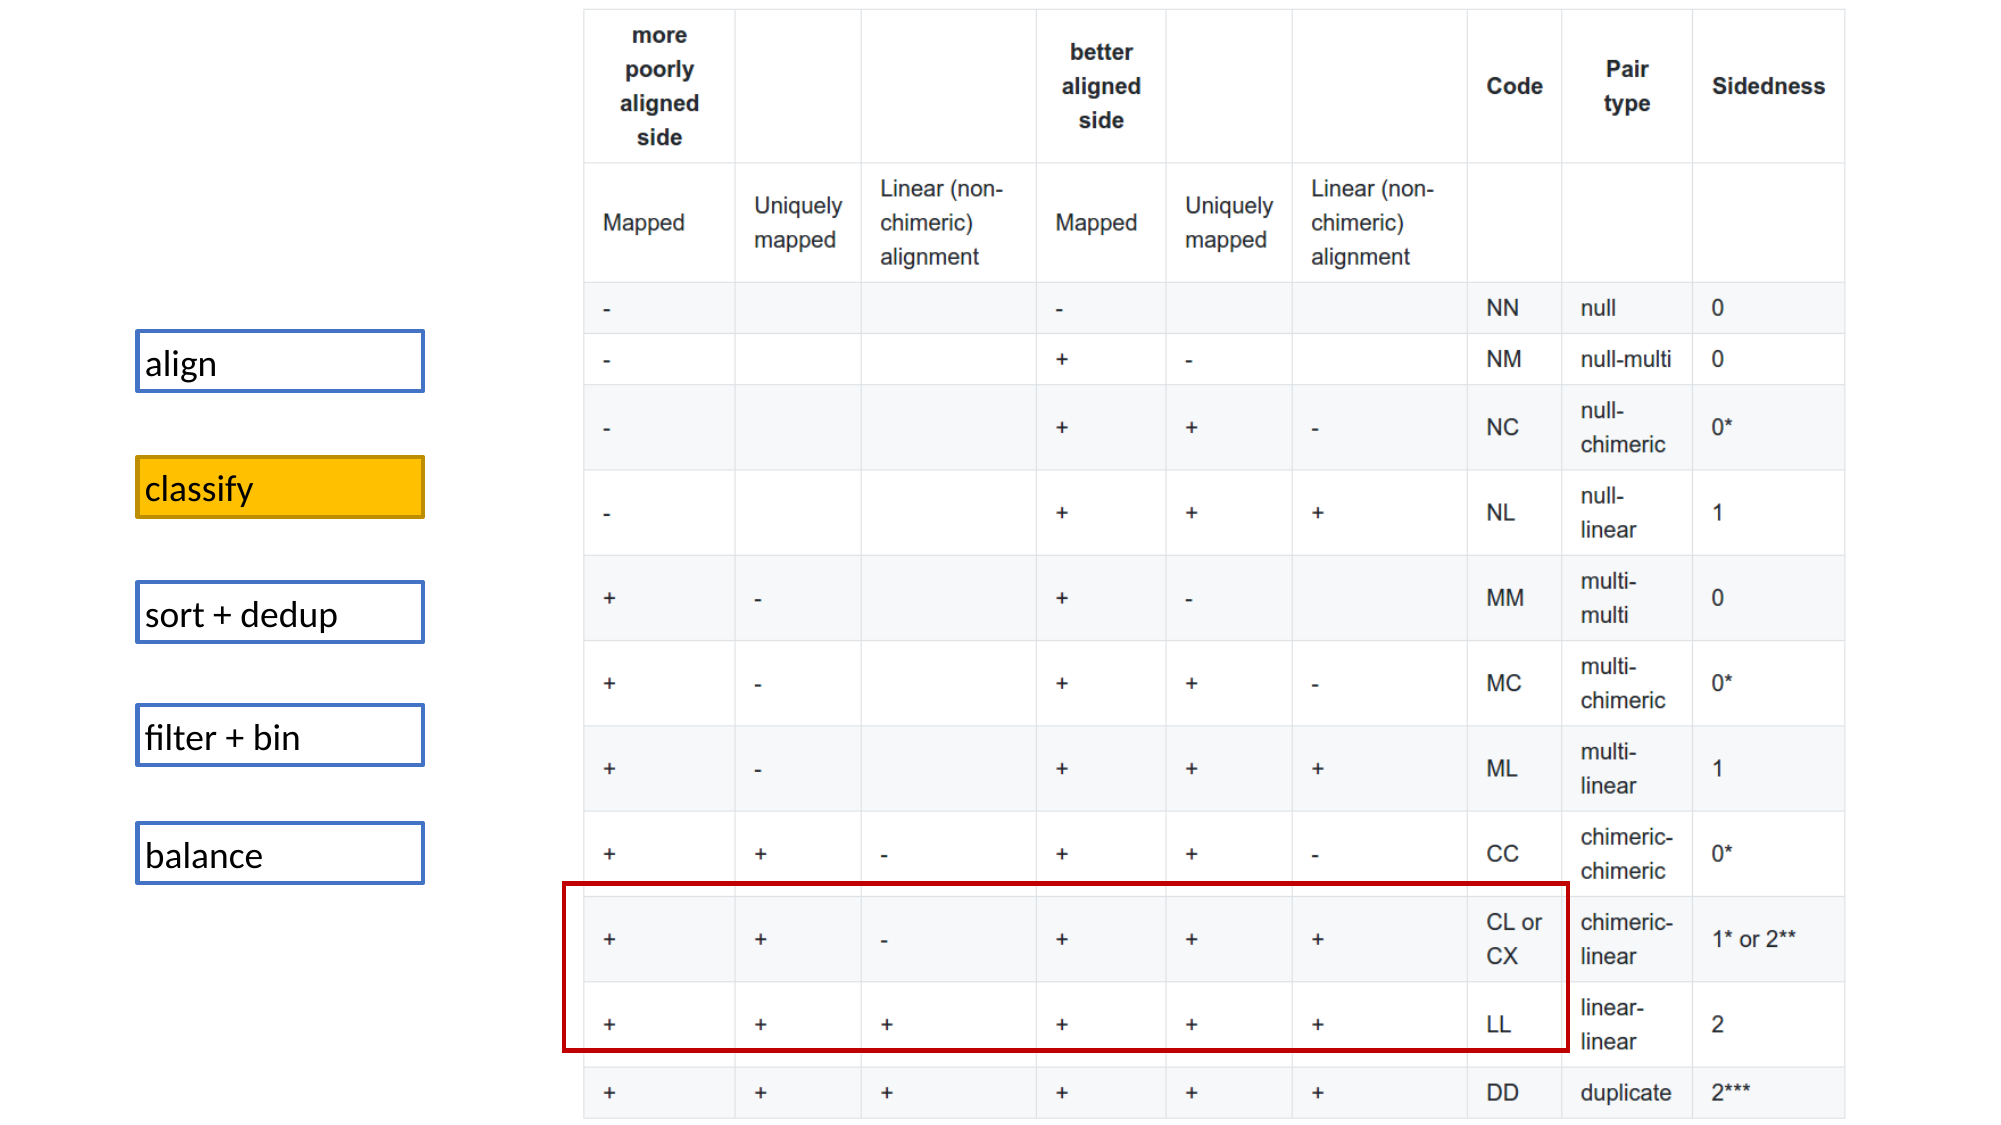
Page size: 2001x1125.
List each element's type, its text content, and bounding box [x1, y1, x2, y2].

text_box classify [135, 455, 425, 519]
picture [563, 2, 1858, 1125]
slide_number 15 [1858, 1050, 1863, 1096]
text_box balance [135, 821, 425, 885]
text_box filter + bin [135, 703, 425, 767]
text_box align [135, 329, 425, 393]
text_box sort + dedup [135, 580, 425, 644]
